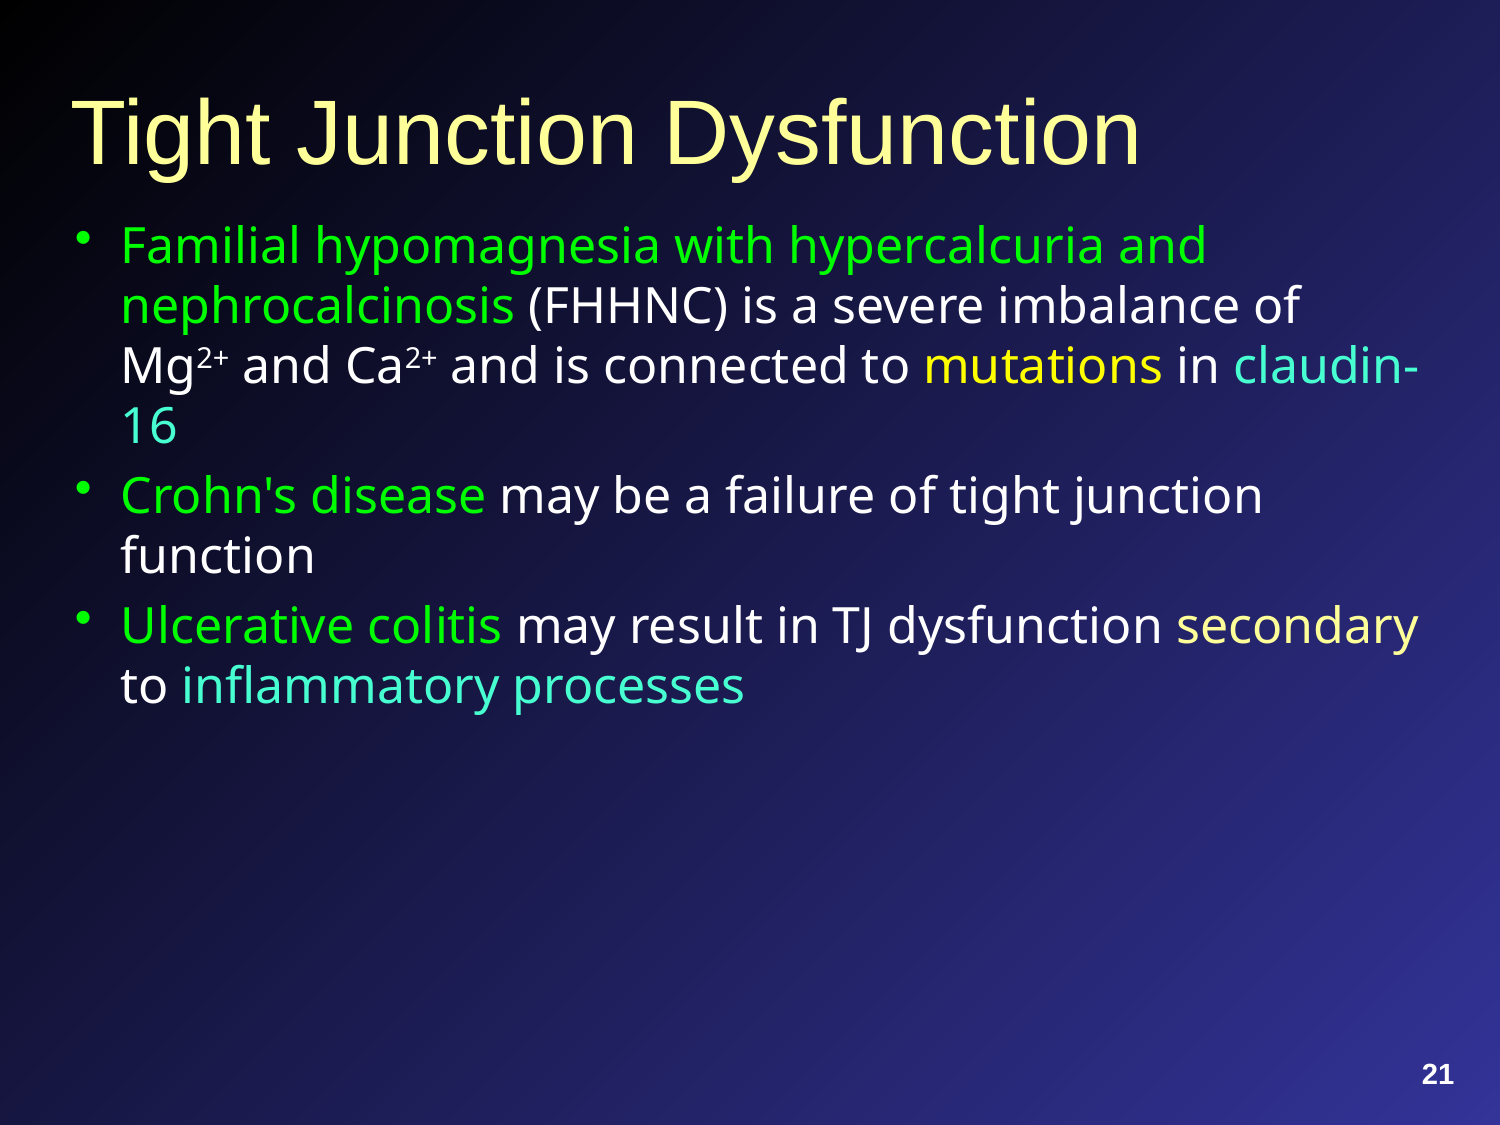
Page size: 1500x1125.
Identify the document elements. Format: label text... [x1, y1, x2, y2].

title Tight Junction Dysfunction [55, 65, 1435, 192]
slide_number 21 [1119, 1042, 1470, 1103]
list Familial hypomagnesia with hypercalcuria and nephrocalcinosis (FHHNC) is a severe imbalance of Mg2+ and Ca2+ and is connected to mutations in claudin-16 Crohn's disease may be a failure of tight junction function Ulcerative colitis may result in TJ dysfunction secondary to inflammatory processes [59, 205, 1437, 1039]
